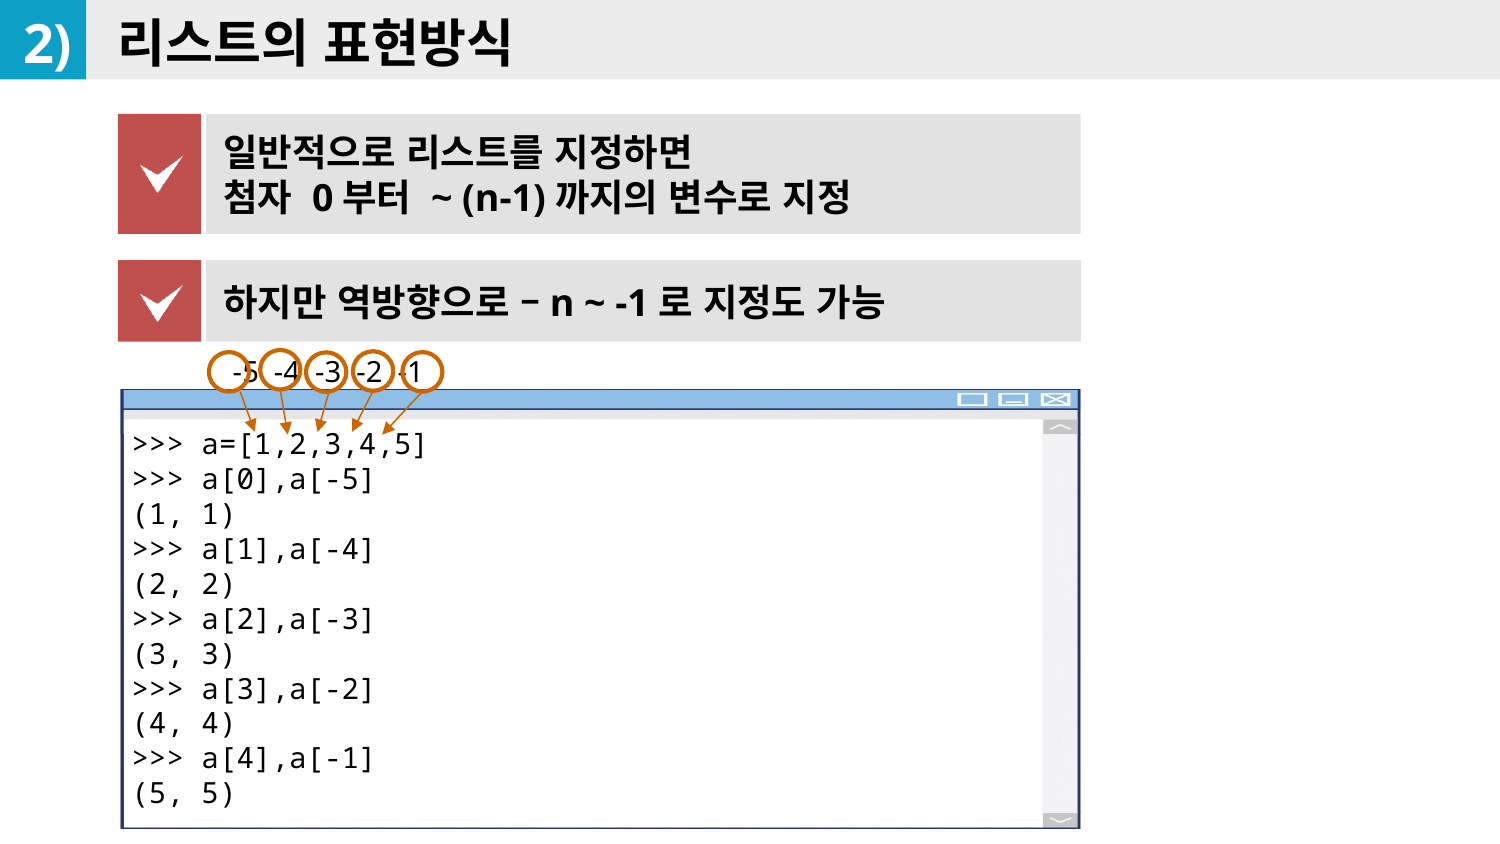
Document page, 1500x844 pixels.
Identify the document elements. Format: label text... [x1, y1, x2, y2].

text_box [303, 350, 349, 386]
text_box 리스트의 표현방식 [98, 0, 1436, 85]
text_box [206, 350, 252, 386]
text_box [351, 390, 374, 432]
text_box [117, 113, 202, 235]
text_box -5 -4 -3 -2 -1 [217, 345, 439, 386]
text_box [258, 347, 303, 386]
text_box 2) [0, 0, 98, 86]
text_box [116, 387, 1081, 830]
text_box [279, 389, 288, 435]
text_box 일반적으로 리스트를 지정하면 첨자 0부터 ~ (n-1)까지의 변수로 지정 [205, 113, 1081, 234]
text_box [381, 391, 423, 435]
text_box 하지만 역방향으로 –n ~ -1로 지정도 가능 [205, 260, 1081, 342]
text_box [239, 391, 255, 433]
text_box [317, 393, 329, 433]
text_box [400, 350, 445, 386]
text_box [350, 349, 396, 386]
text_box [117, 259, 202, 342]
